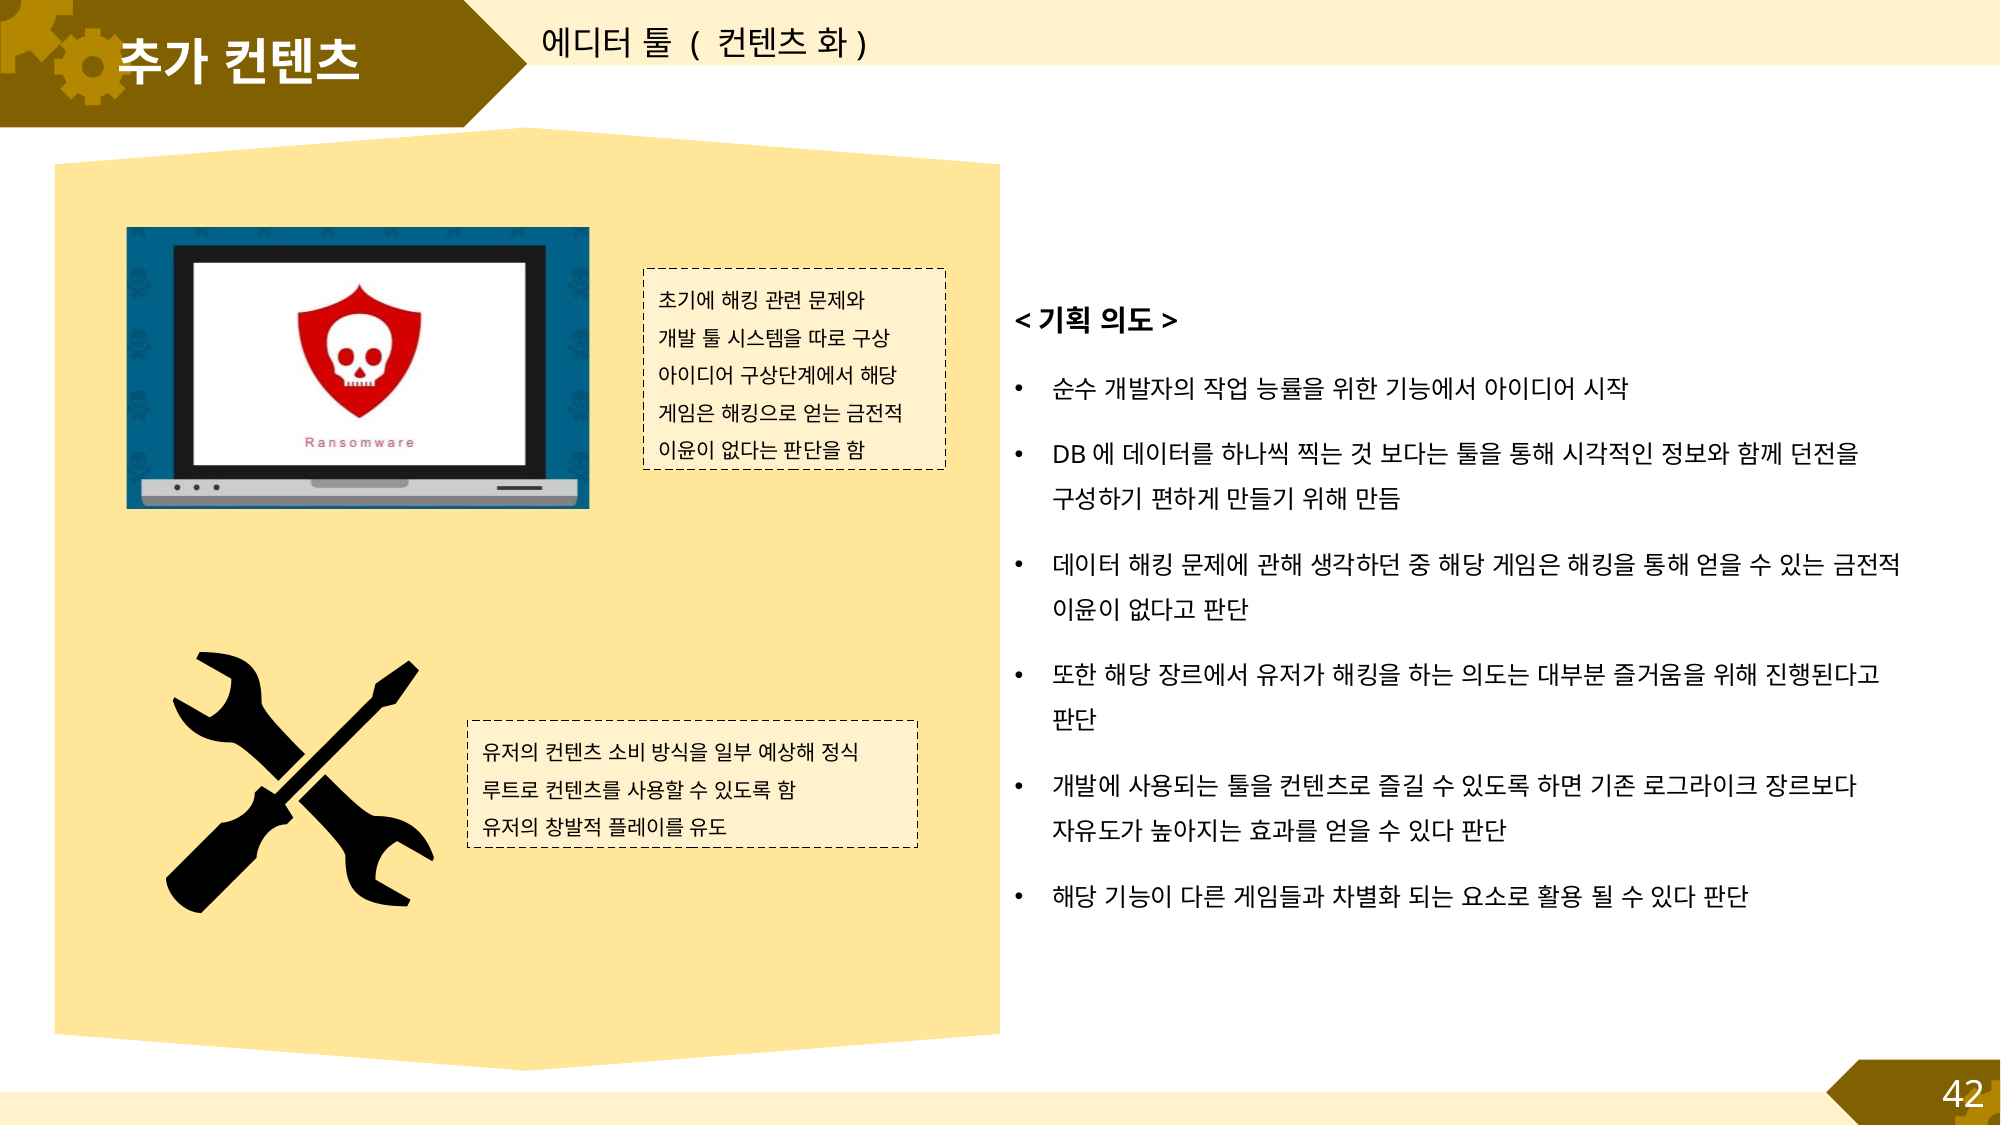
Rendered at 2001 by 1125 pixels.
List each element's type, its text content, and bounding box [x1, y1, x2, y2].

slide_number 42 [1725, 1062, 2000, 1123]
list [126, 227, 590, 509]
text_box 유저의 컨텐츠 소비 방식을 일부 예상해 정식 루트로 컨텐츠를 사용할 수 있도록 함 유저의 창발적 플레이를 유도 [467, 720, 918, 848]
list 에디터 툴 ( 컨텐츠 화) [527, 0, 1946, 65]
text_box <기획 의도> 순수 개발자의 작업 능률을 위한 기능에서 아이디어 시작 DB에 데이터를 하나씩 찍는 것 보다는 툴을 통해 시각적인 정보와 함께 던전을 구성하기 편하게 만들기 위해 만듬 데이터 해킹 문제에 관해 생각하던 중 해당 게임은 해킹을 통해 얻을 수 있는 금전적 이윤이 없다고 판단 또한 해당 장르에서 유저가 해킹을 하는 의도는 대부분 즐거움을 위해 진행된다고 판단 개발에 사용되는 툴을 컨텐츠로 즐길 수 있도록 하면 기존 로그라이크 장르보다 자유도가 높아지는 효과를 얻을 수 있다 판단 해당 기능이 다른 게임들과 차별화 되는 요소로 활용 될 수 있다 판단 [999, 148, 1946, 1048]
title 추가 컨텐츠 [17, 0, 462, 128]
text_box 초기에 해킹 관련 문제와 개발 툴 시스템을 따로 구상 아이디어 구상단계에서 해당 게임은 해킹으로 얻는 금전적 이윤이 없다는 판단을 함 [643, 268, 946, 470]
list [166, 652, 434, 913]
